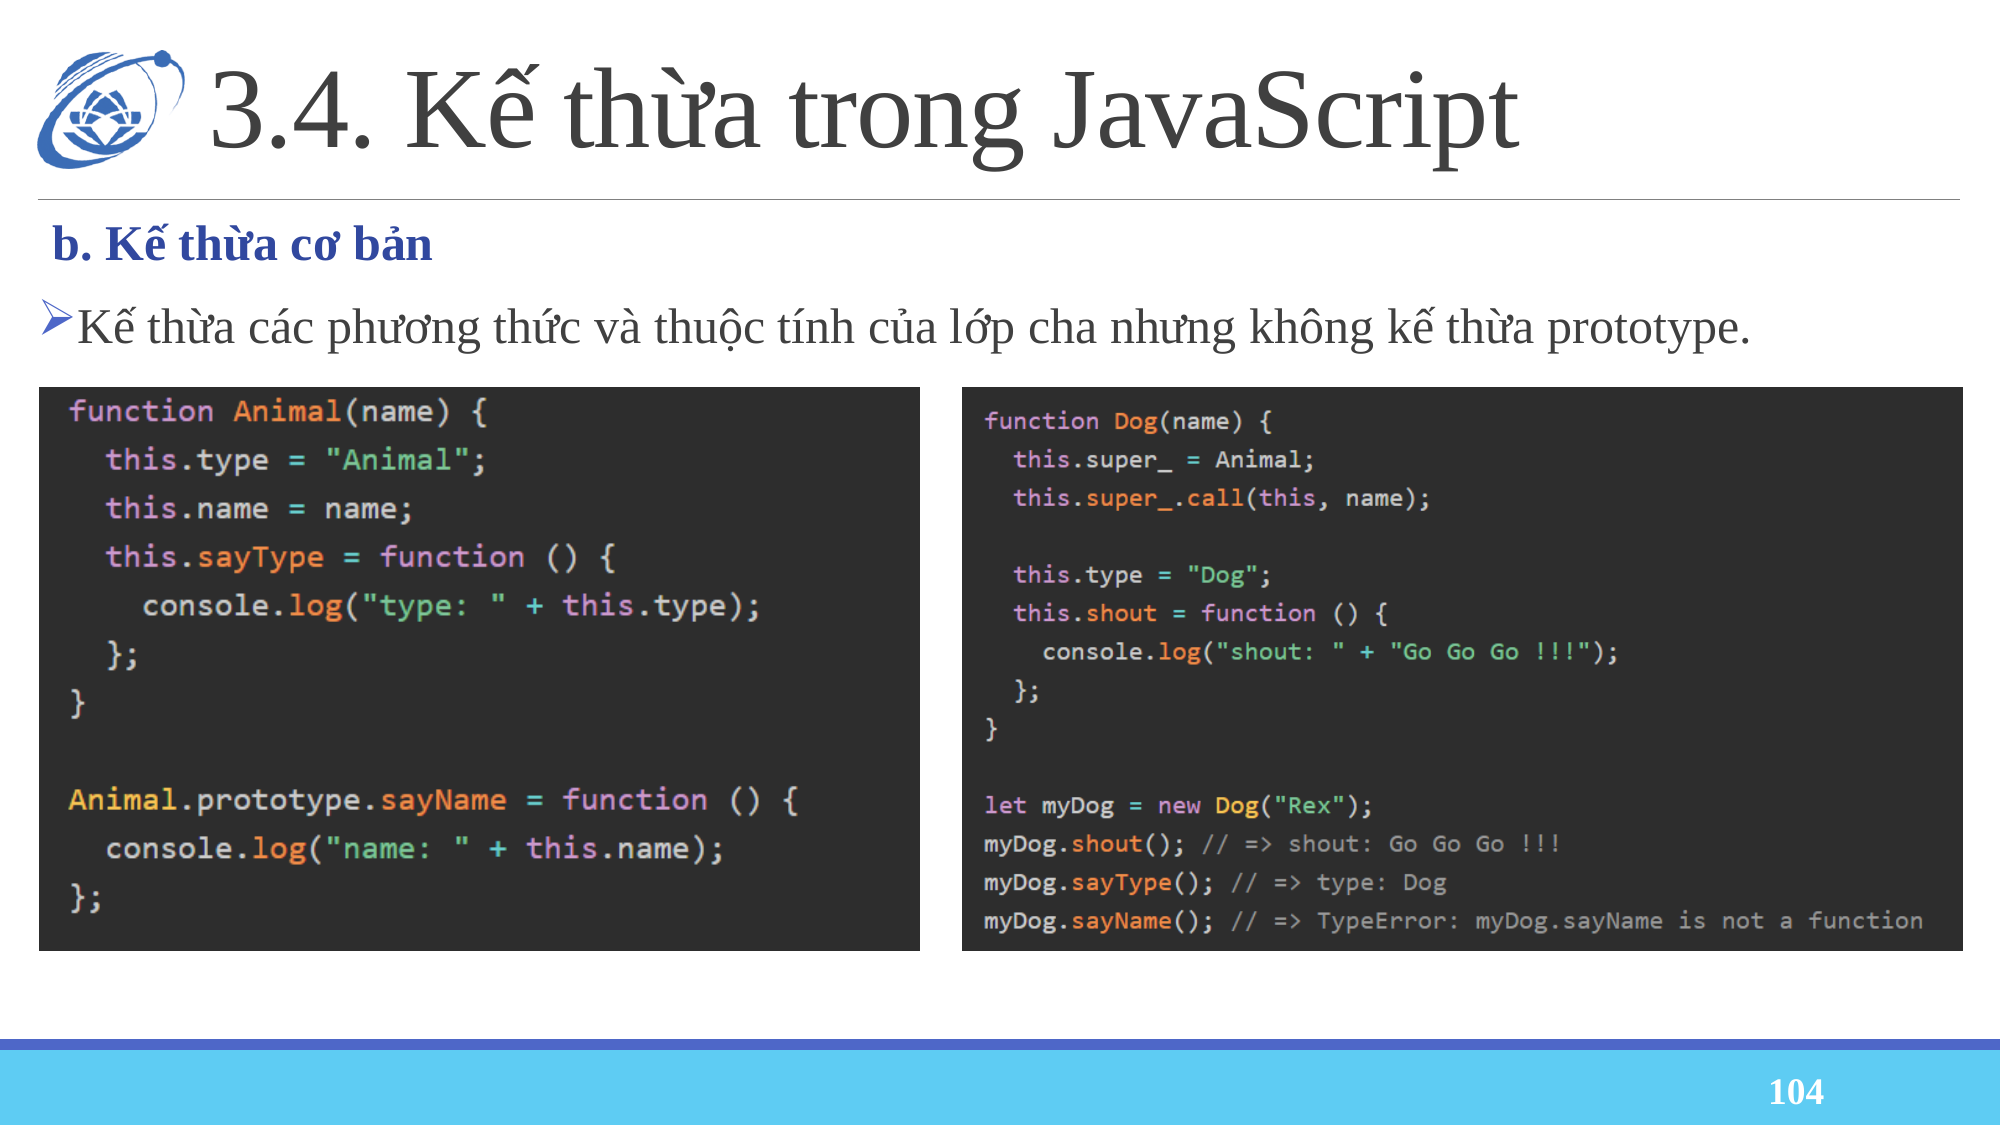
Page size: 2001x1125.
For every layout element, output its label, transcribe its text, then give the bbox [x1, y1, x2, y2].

picture [38, 387, 920, 951]
title 3.4. Kế thừa trong JavaScript [193, 47, 1961, 192]
slide_number 104 [1624, 1059, 1840, 1120]
picture [961, 387, 1963, 951]
list b. Kế thừa cơ bản Kế thừa các phương thức và thuộc tính của lớp cha nhưng không kế thừa prototype. [37, 209, 1961, 1011]
picture [37, 34, 185, 183]
